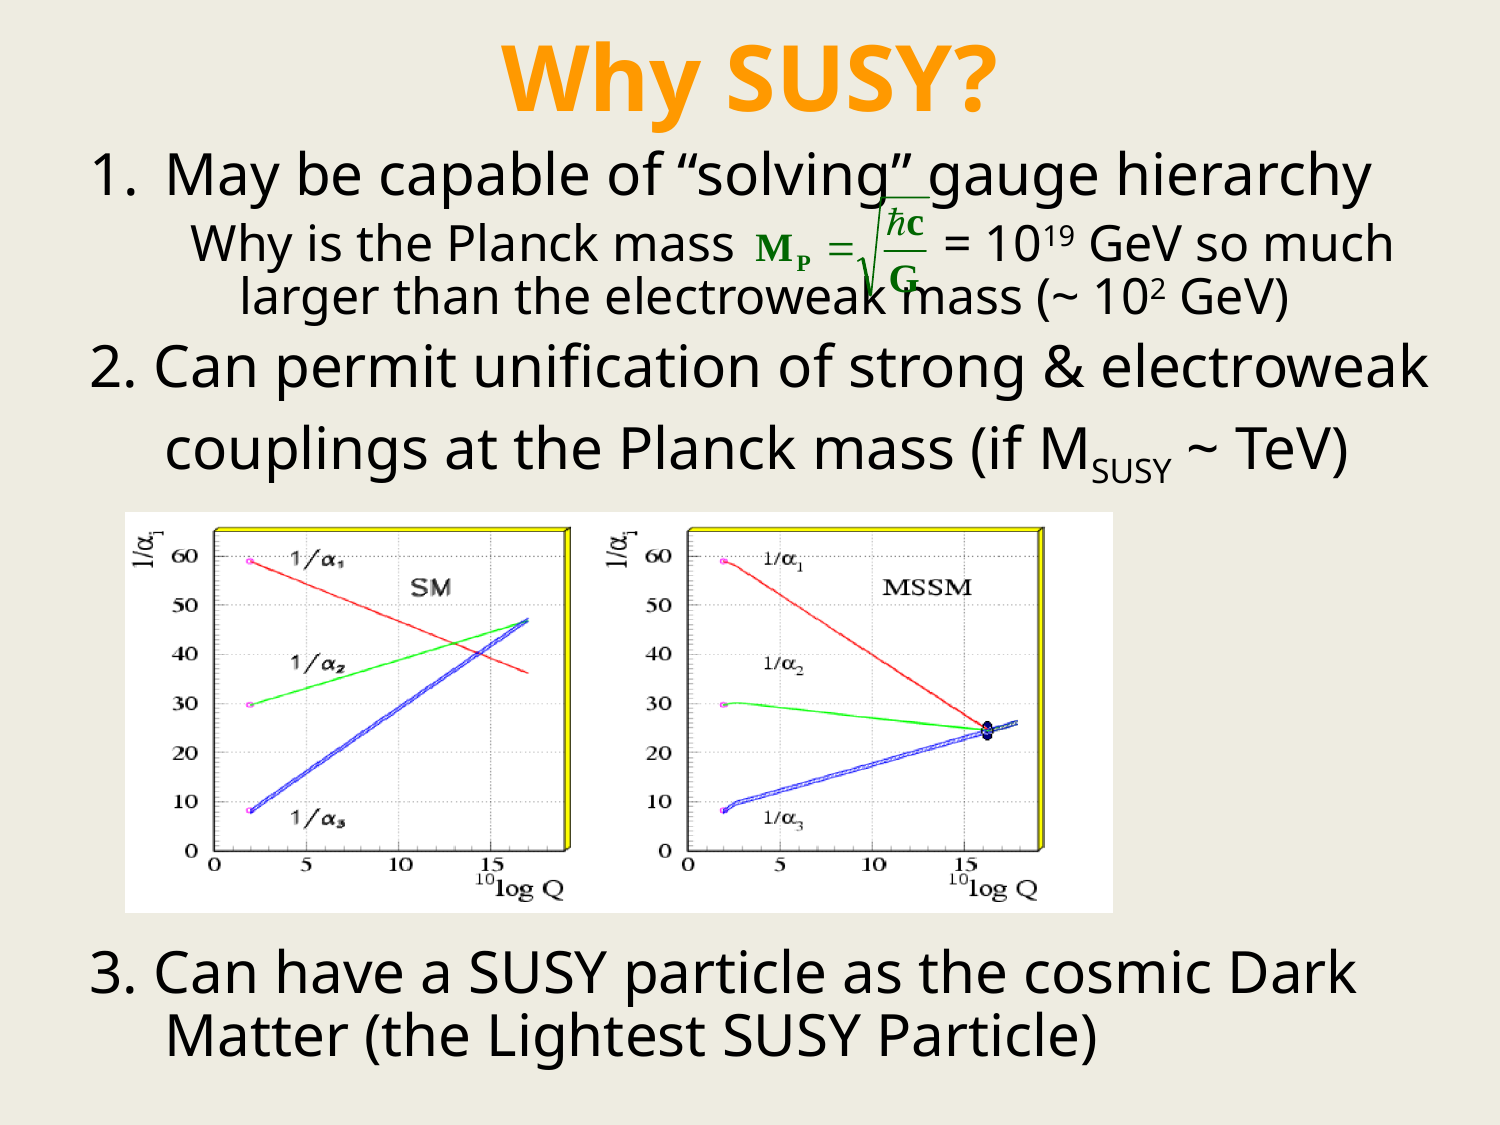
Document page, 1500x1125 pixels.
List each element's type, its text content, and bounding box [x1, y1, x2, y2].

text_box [749, 187, 938, 305]
text_box May be capable of “solving” gauge hierarchy Why is the Planck mass = 1019 GeV so much larger than the electroweak mass (~ 102 GeV) 2. Can permit unification of strong & electroweak couplings at the Planck mass (if MSUSY ~ TeV) 3. Can have a SUSY particle as the cosmic Dark Matter (the Lightest SUSY Particle) [74, 137, 1488, 1077]
title Why SUSY? [112, 12, 1388, 138]
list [124, 512, 1176, 913]
